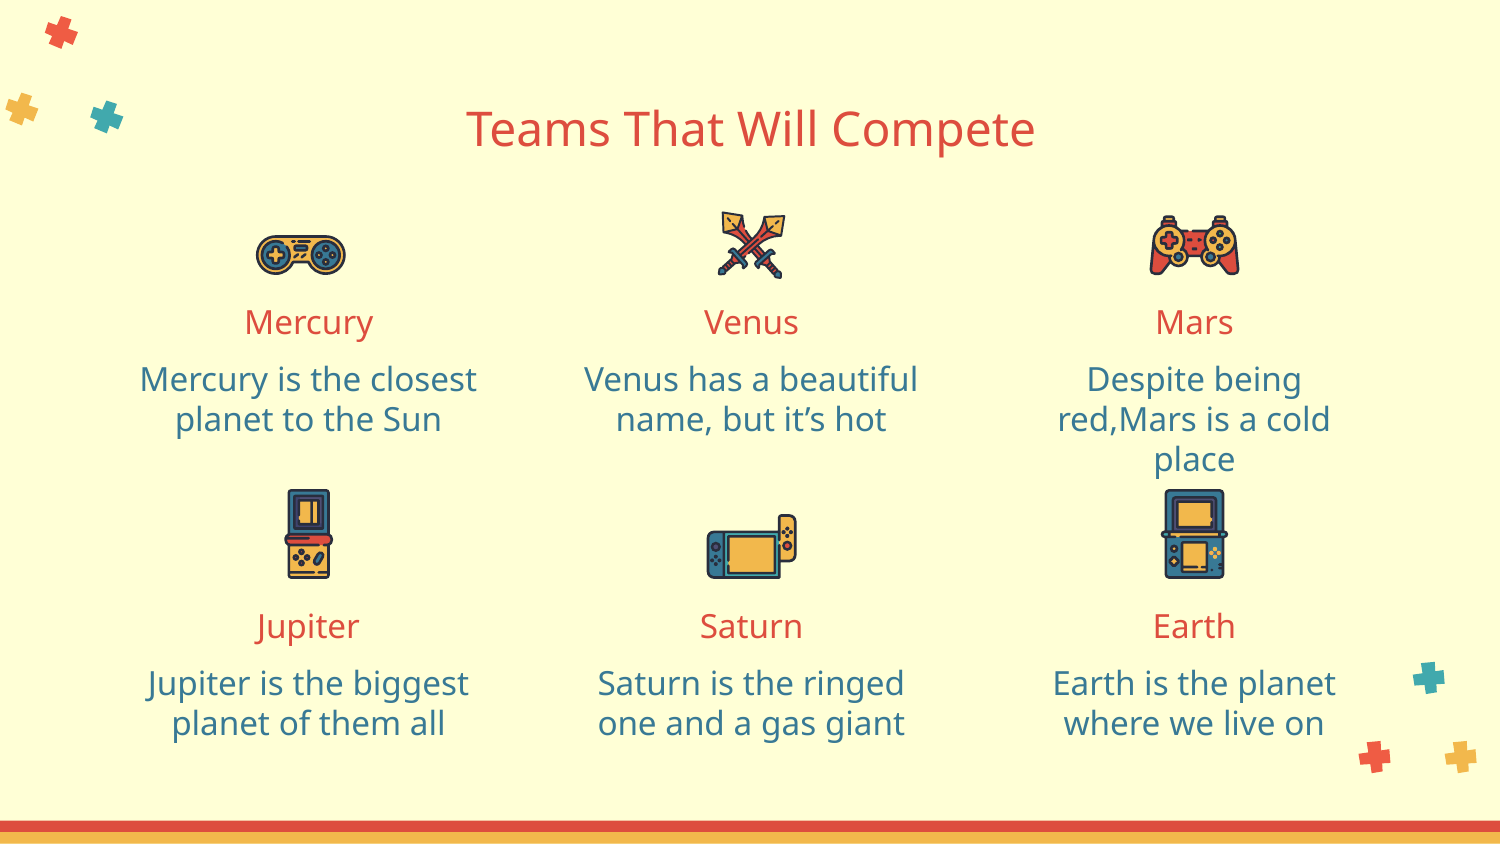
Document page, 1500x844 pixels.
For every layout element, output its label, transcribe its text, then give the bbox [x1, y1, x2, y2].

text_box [717, 211, 786, 280]
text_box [1149, 215, 1240, 276]
title Mars [1003, 275, 1386, 356]
title Teams That Will Compete [118, 83, 1386, 178]
title Venus [561, 275, 943, 356]
subtitle Mercury is the closest planet to the Sun [124, 356, 494, 496]
subtitle Jupiter is the biggest planet of them all [124, 660, 494, 800]
subtitle Despite being red,Mars is a cold place [1009, 356, 1380, 496]
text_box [284, 488, 334, 580]
subtitle Venus has a beautiful name, but it’s hot [566, 356, 937, 496]
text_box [1160, 488, 1229, 580]
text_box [706, 513, 797, 580]
subtitle Saturn is the ringed one and a gas giant [566, 660, 937, 800]
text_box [17, 32, 136, 145]
title Mercury [118, 275, 500, 356]
title Saturn [561, 578, 943, 660]
title Jupiter [118, 578, 500, 660]
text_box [255, 234, 346, 276]
subtitle Earth is the planet where we live on [1009, 660, 1380, 800]
title Earth [1003, 578, 1386, 660]
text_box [1358, 661, 1477, 774]
